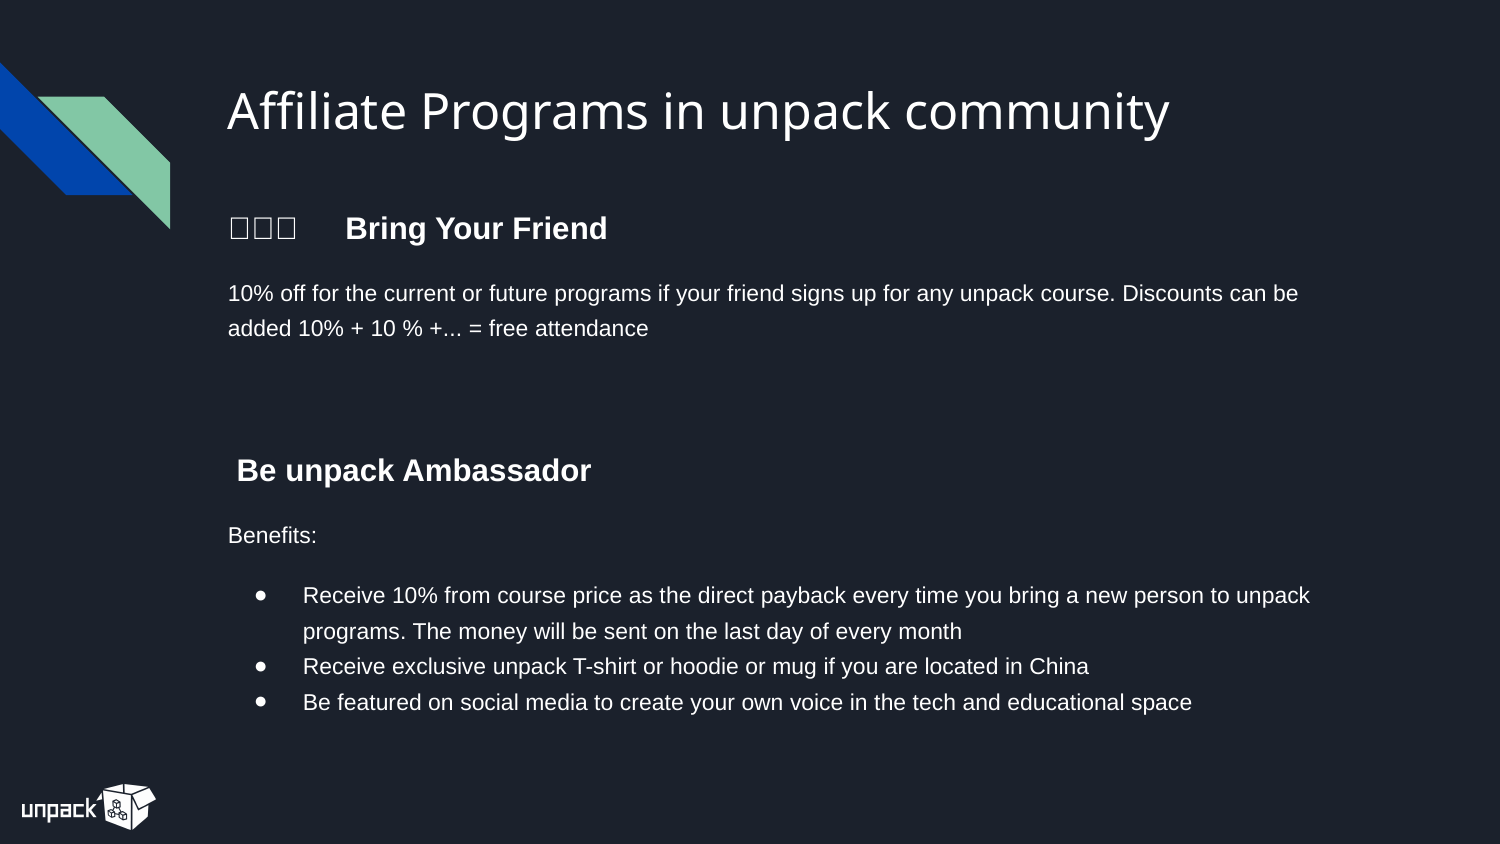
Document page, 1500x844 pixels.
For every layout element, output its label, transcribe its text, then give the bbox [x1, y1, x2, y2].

title Affiliate Programs in unpack community [212, 64, 1368, 182]
list 🧑🏻‍🤝‍🧑🏽Bring Your Friend 10% off for the current or future programs if your friend signs up for any unpack course. Discounts can be added 10% + 10 % +... = free attendance 🧑‍ Be unpack Ambassador Benefits: Receive 10% from course price as the direct payback every time you bring a new person to unpack programs. The money will be sent on the last day of every month Receive exclusive unpack T-shirt or hoodie or mug if you are located in China Be featured on social media to create your own voice in the tech and educational space [212, 182, 1368, 747]
picture [17, 784, 156, 830]
